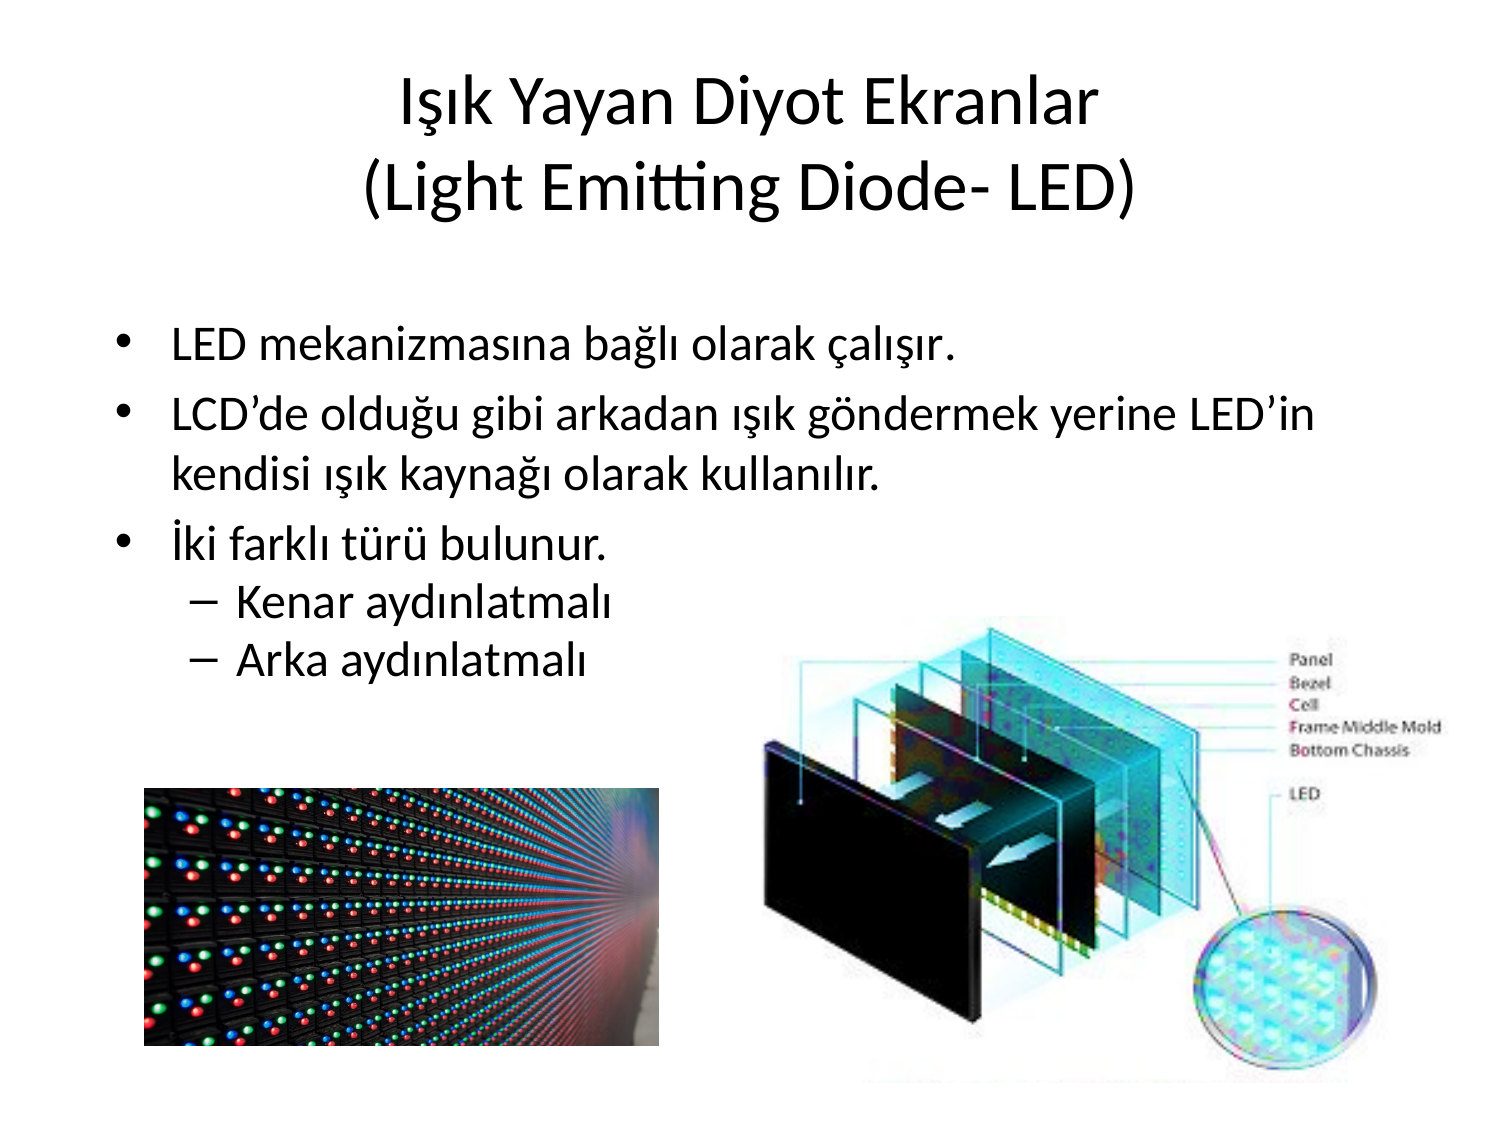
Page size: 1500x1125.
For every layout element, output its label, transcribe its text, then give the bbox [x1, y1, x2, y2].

title Işık Yayan Diyot Ekranlar (Light Emitting Diode- LED) [75, 45, 1425, 233]
text_box LED mekanizmasına bağlı olarak çalışır. LCD’de olduğu gibi arkadan ışık göndermek yerine LED’in kendisi ışık kaynağı olarak kullanılır. İki farklı türü bulunur. Kenar aydınlatmalı Arka aydınlatmalı [100, 302, 1353, 694]
picture [144, 788, 659, 1046]
picture [702, 616, 1459, 1083]
